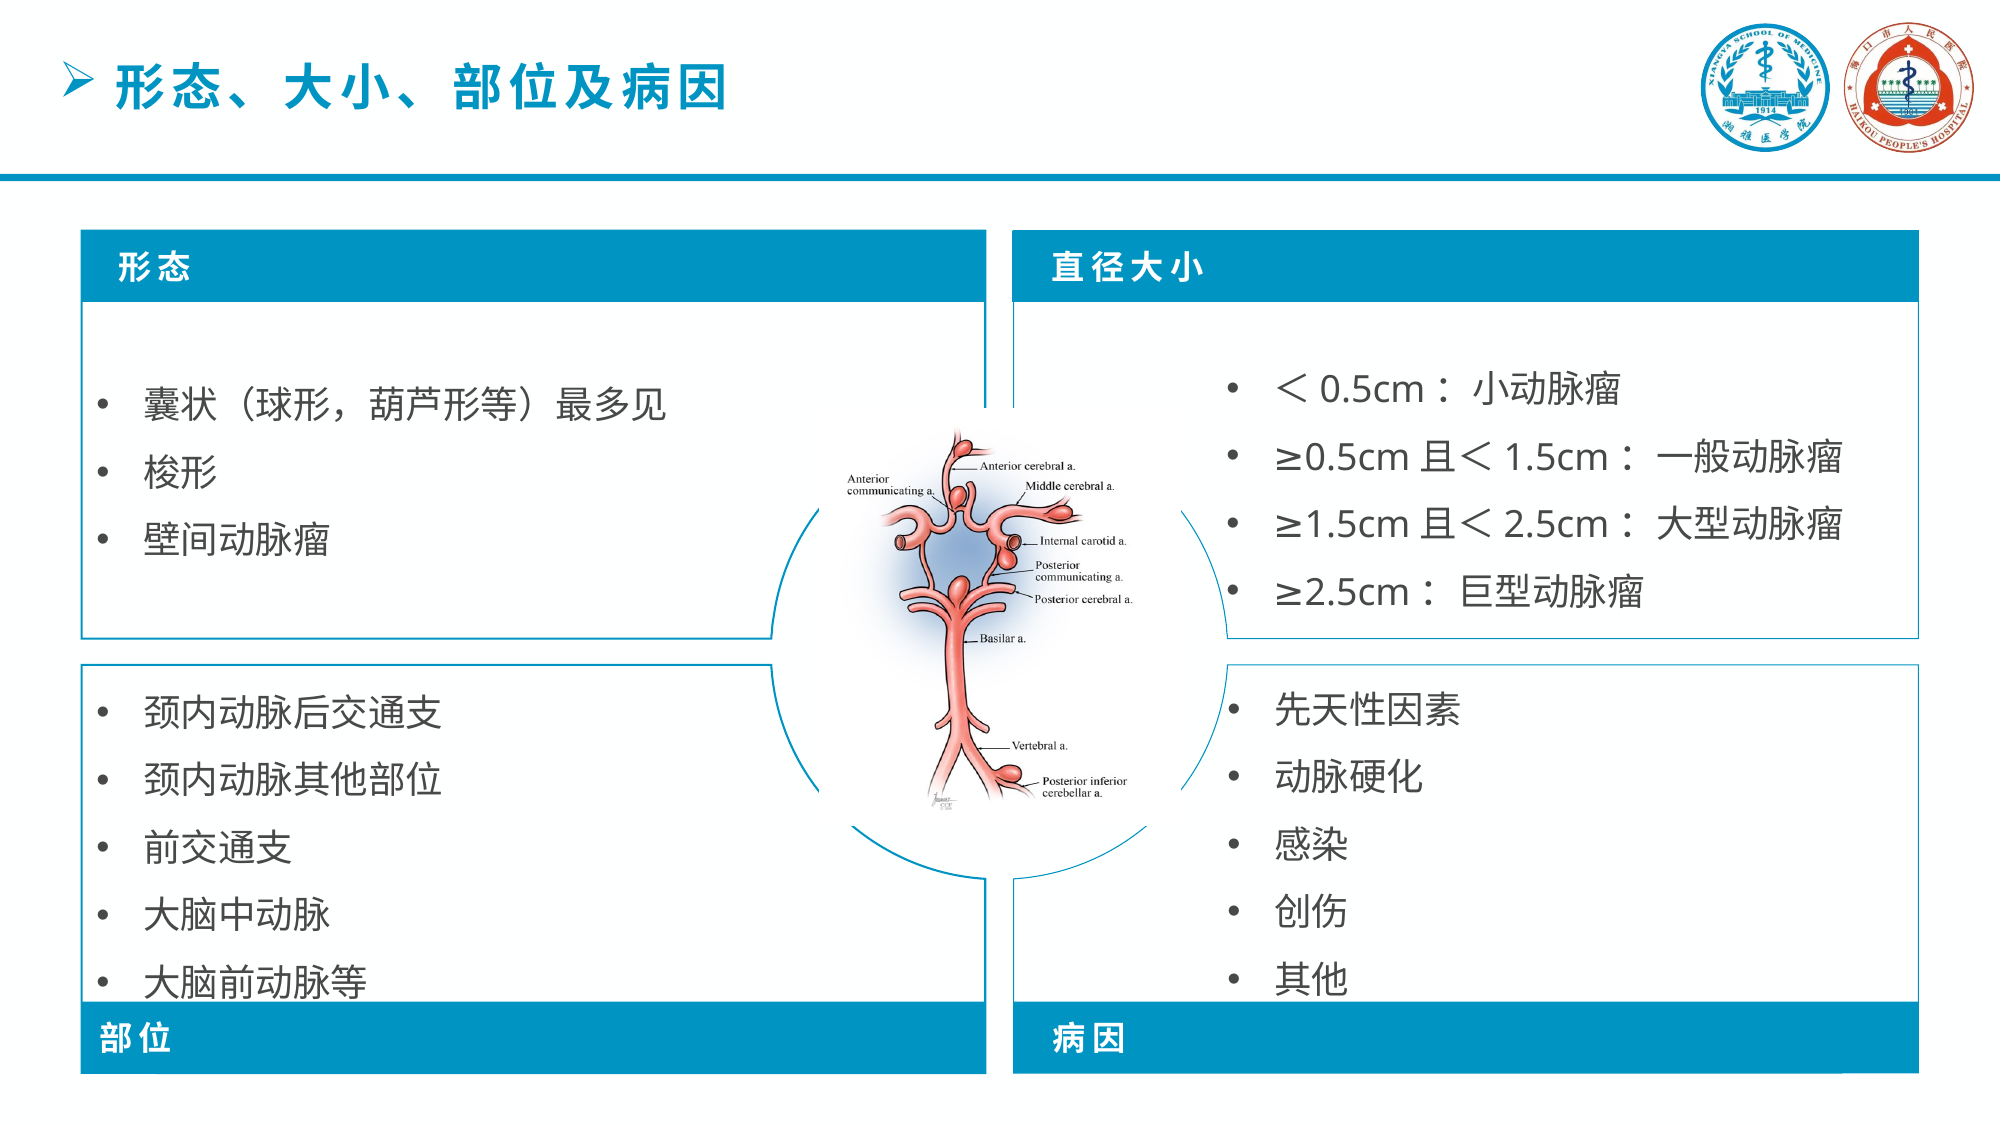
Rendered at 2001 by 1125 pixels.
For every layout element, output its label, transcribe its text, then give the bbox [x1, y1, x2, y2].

text_box 部位 [81, 1001, 986, 1073]
text_box 囊状（球形，葫芦形等）最多见 梭形 壁间动脉瘤 [81, 351, 749, 569]
text_box 颈内动脉后交通支 颈内动脉其他部位 前交通支 大脑中动脉 大脑前动脉等脉及前交通动脉 • 大脑中动脉 [80, 663, 987, 1075]
text_box ＜0.5cm：小动脉瘤 ≥0.5cm且＜1.5cm：一般动脉瘤 ≥1.5cm且＜2.5cm：大型动脉瘤 ≥2.5cm：巨型动脉瘤 [1211, 335, 1911, 620]
text_box 形态、大小、部位及病因 [44, 48, 753, 123]
text_box 直径大小 [1012, 230, 1919, 302]
text_box [80, 229, 987, 640]
picture [819, 408, 1181, 826]
text_box [0, 173, 2000, 182]
text_box 先天性因素 动脉硬化 感染 创伤 其他 [1212, 655, 1912, 1009]
text_box 病因 [1013, 1001, 1919, 1073]
text_box [1912, 664, 1919, 1001]
text_box [1013, 302, 1919, 639]
text_box [1013, 735, 1212, 1001]
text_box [1700, 22, 1974, 153]
